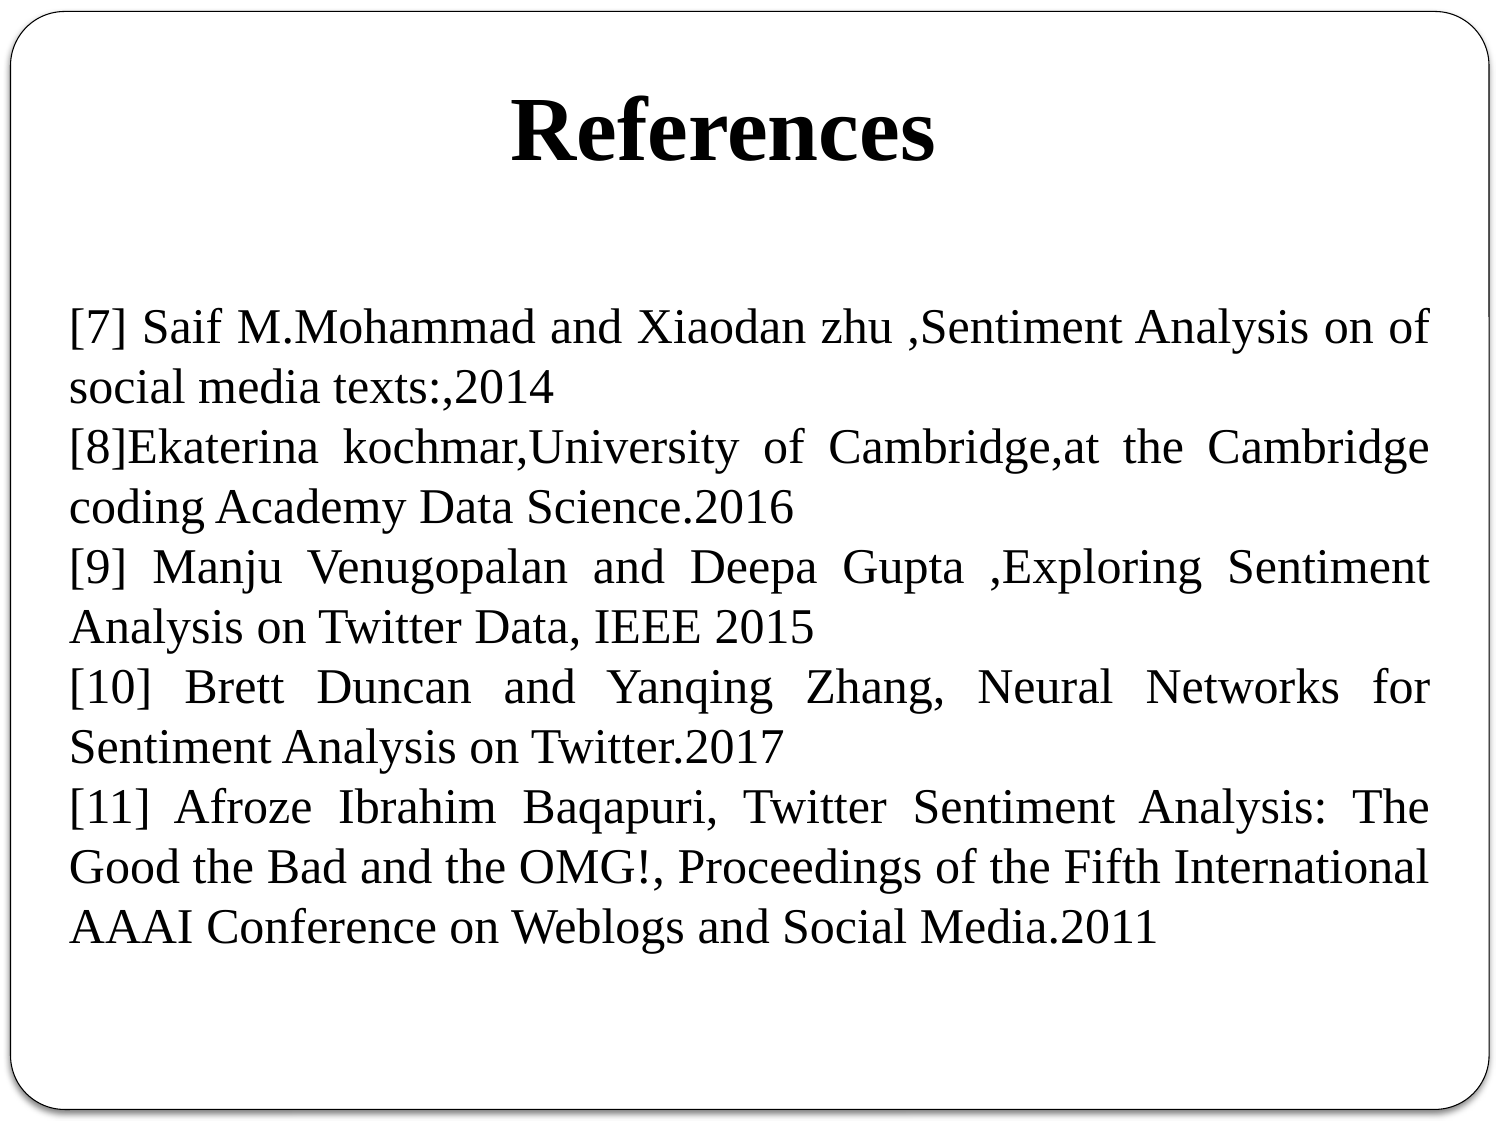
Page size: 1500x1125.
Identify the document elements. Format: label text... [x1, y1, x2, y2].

text_box References [114, 61, 1333, 186]
text_box [7] Saif M.Mohammad and Xiaodan zhu ,Sentiment Analysis on of social media texts:,2014 [8]Ekaterina kochmar,University of Cambridge,at the Cambridge coding Academy Data Science.2016 [9] Manju Venugopalan and Deepa Gupta ,Exploring Sentiment Analysis on Twitter Data, IEEE 2015 [10] Brett Duncan and Yanqing Zhang, Neural Networks for Sentiment Analysis on Twitter.2017 [11] Afroze Ibrahim Baqapuri, Twitter Sentiment Analysis: The Good the Bad and the OMG!, Proceedings of the Fifth International AAAI Conference on Weblogs and Social Media.2011 [54, 286, 1446, 1011]
